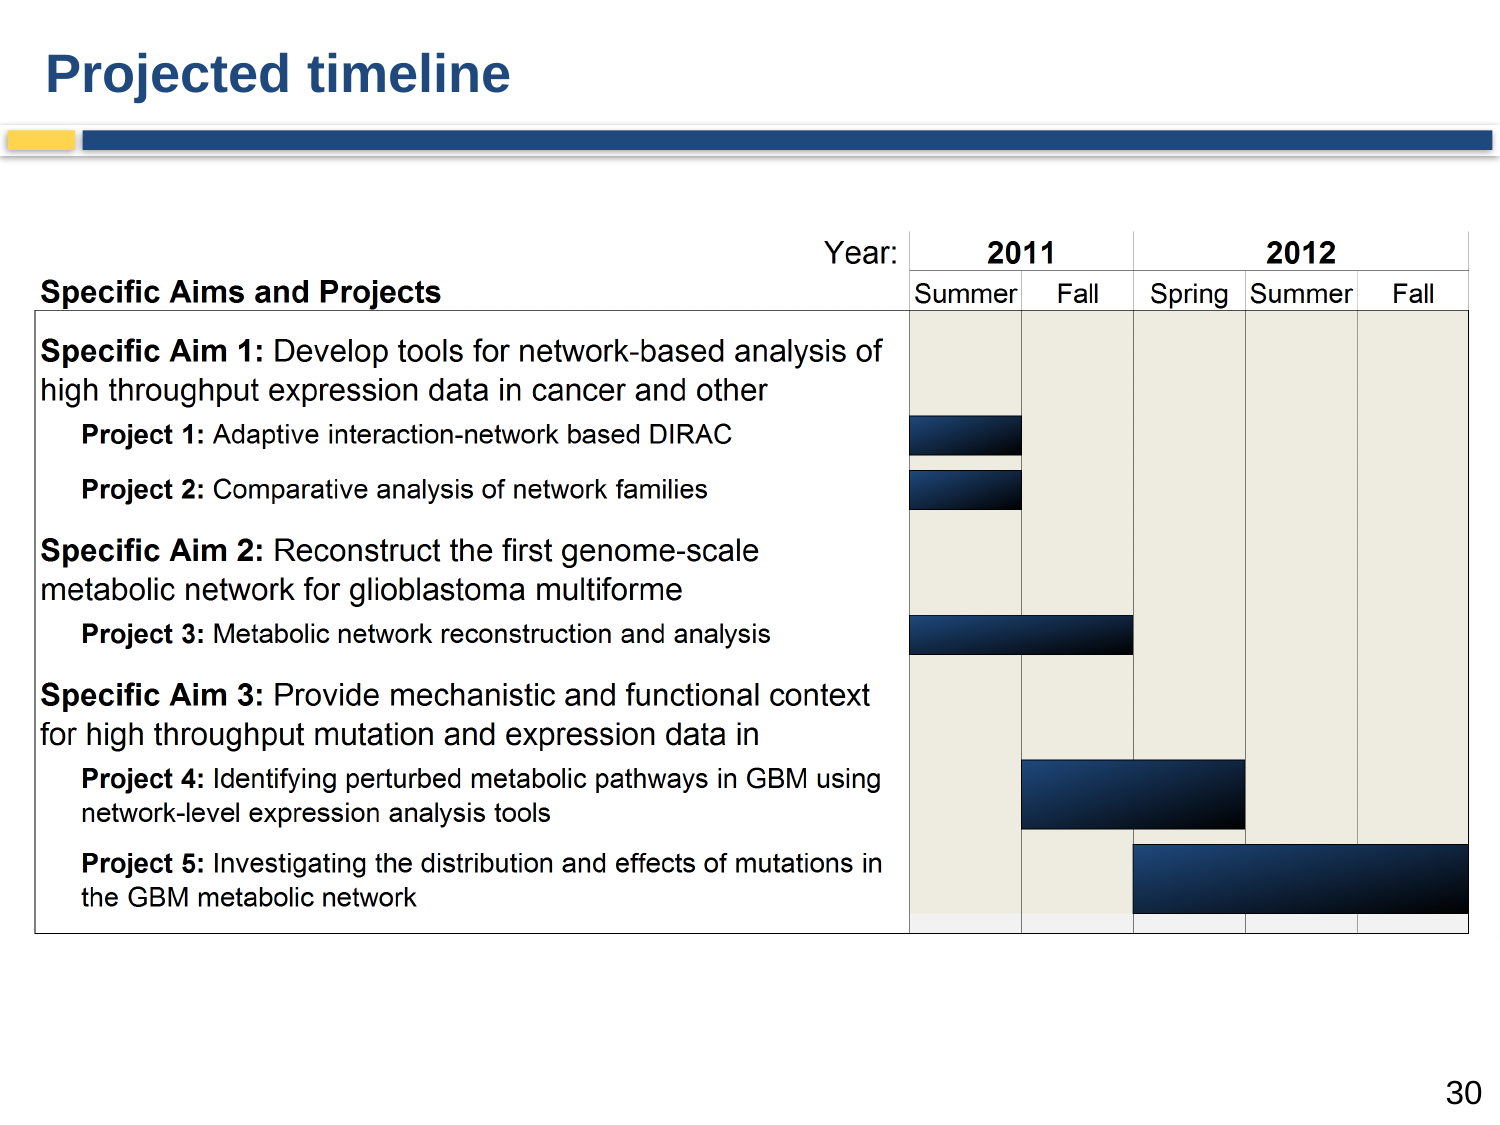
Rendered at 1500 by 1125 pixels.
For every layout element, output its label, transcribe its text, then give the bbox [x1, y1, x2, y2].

text_box 30 [1424, 1063, 1500, 1125]
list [30, 224, 1500, 941]
title Projected timeline [37, 24, 1463, 118]
